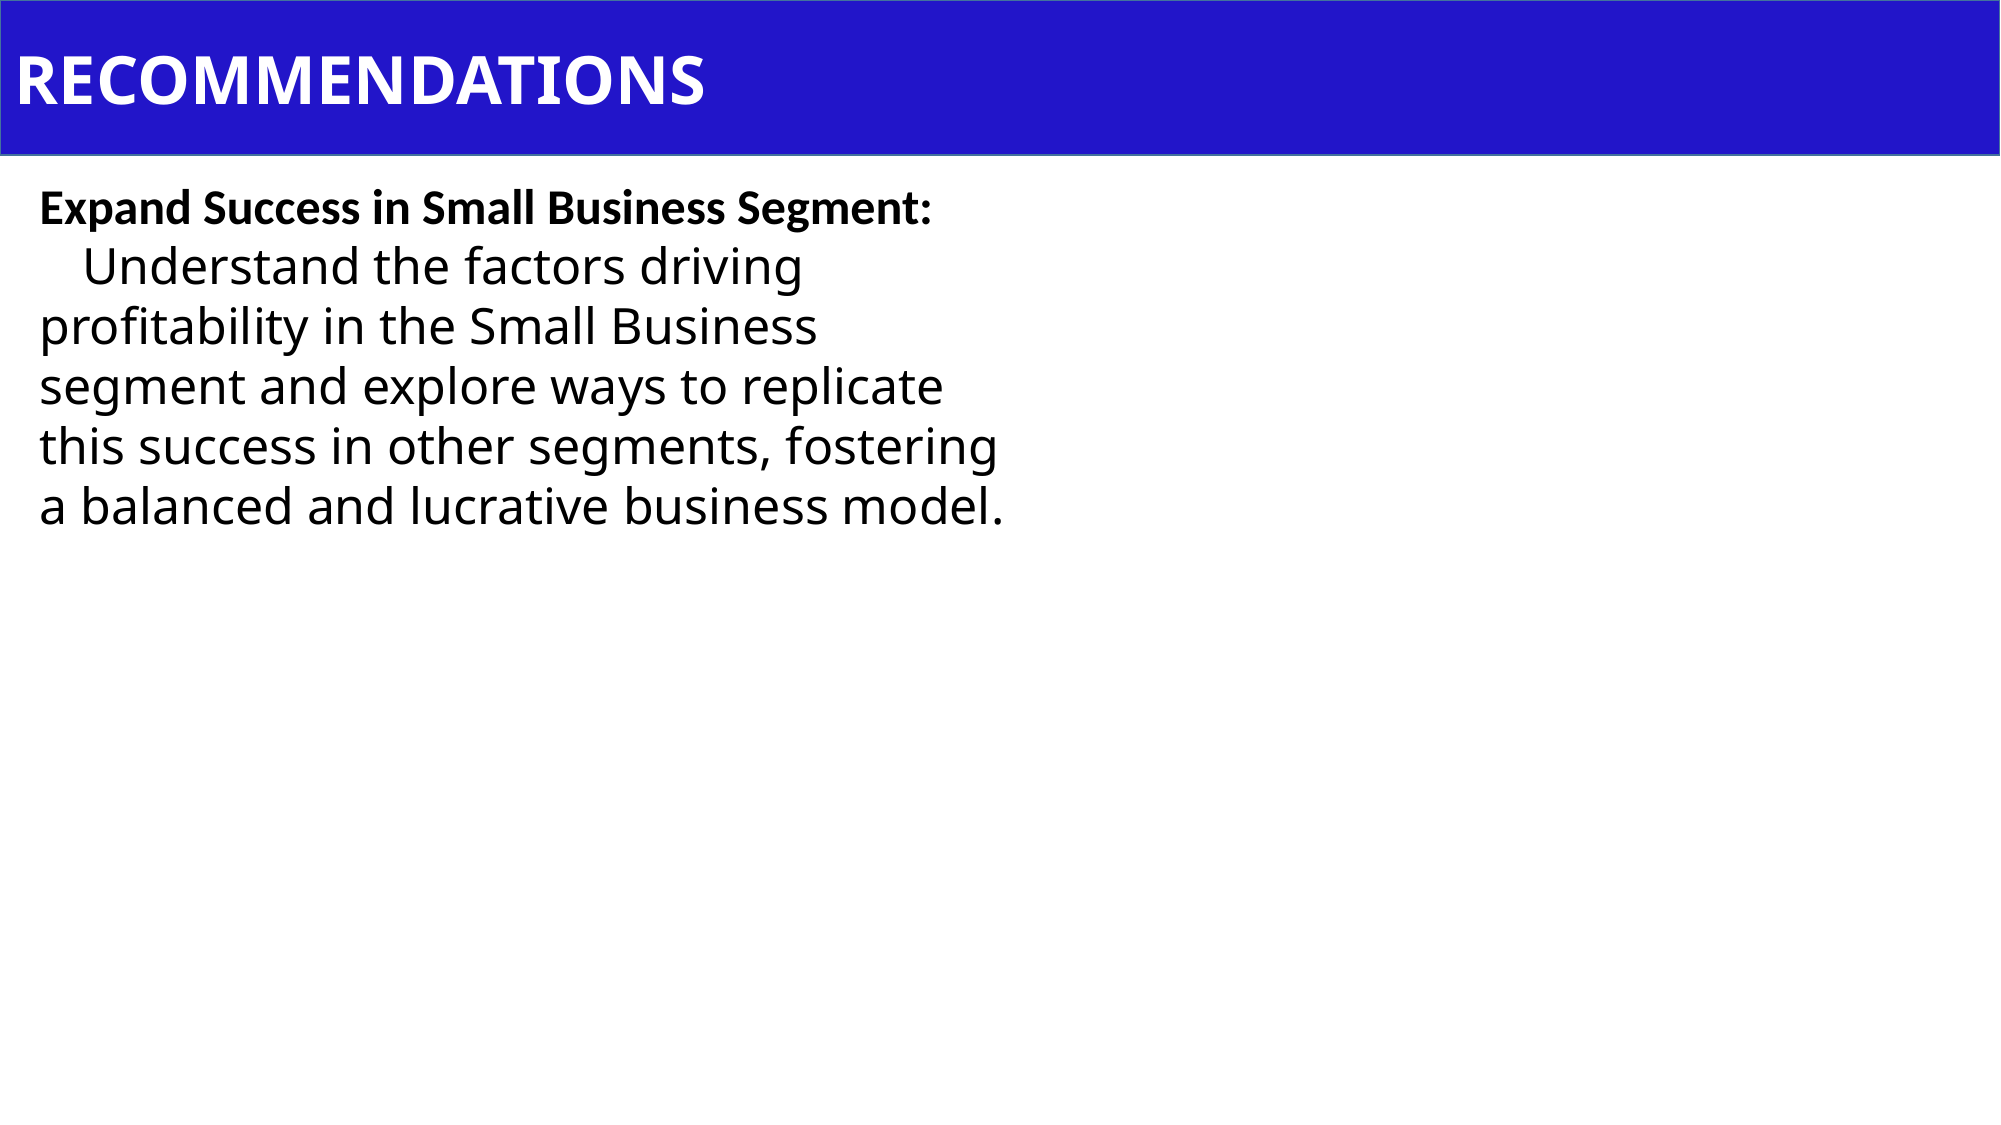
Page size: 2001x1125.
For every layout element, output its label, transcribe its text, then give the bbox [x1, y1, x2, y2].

text_box RECOMMENDATIONS [0, 0, 2000, 156]
text_box Expand Success in Small Business Segment: Understand the factors driving profitability in the Small Business segment and explore ways to replicate this success in other segments, fostering a balanced and lucrative business model. [24, 167, 1025, 543]
